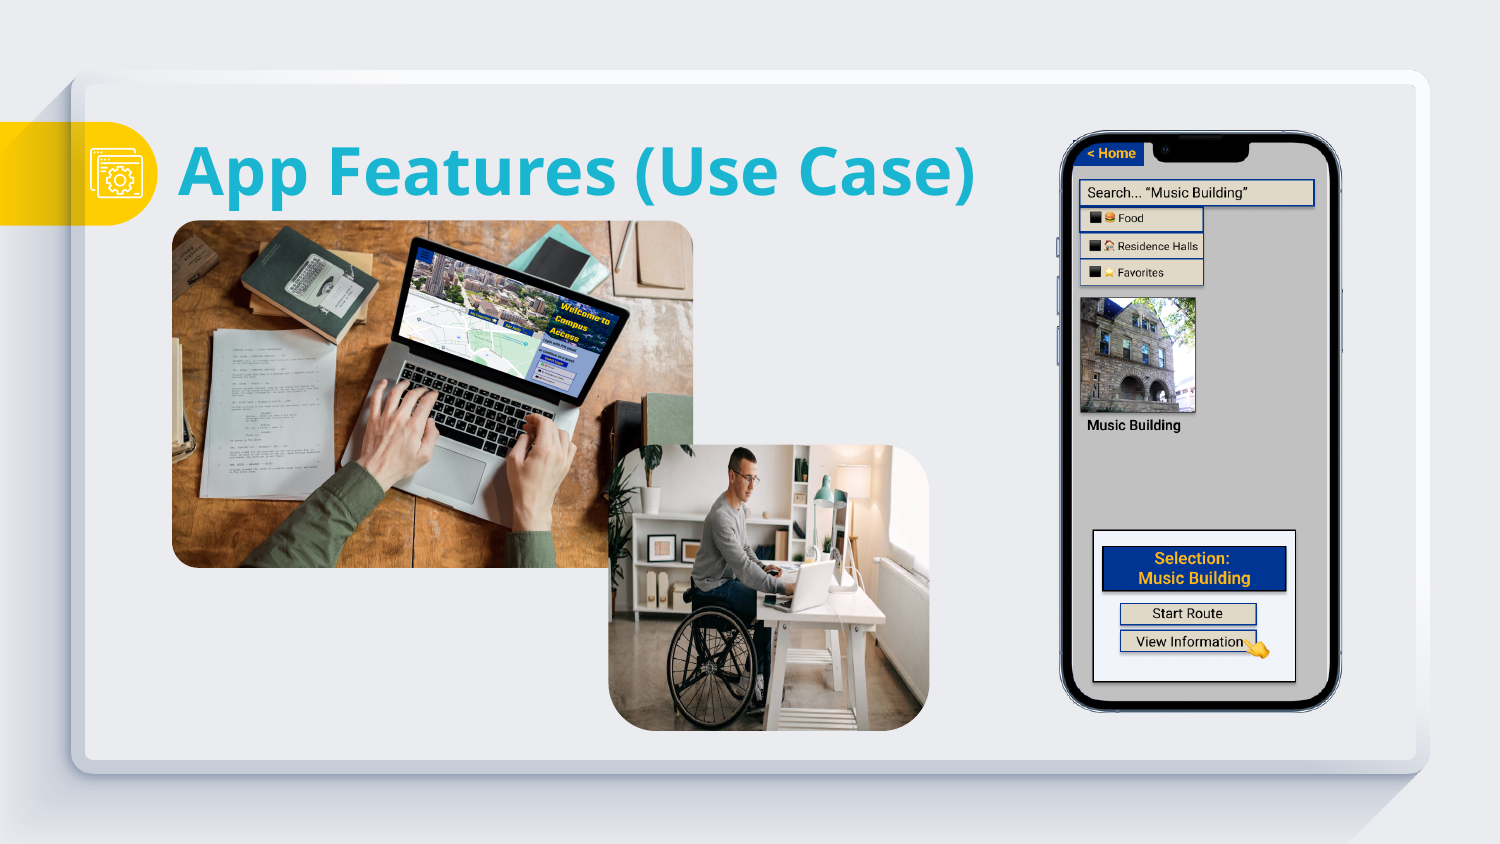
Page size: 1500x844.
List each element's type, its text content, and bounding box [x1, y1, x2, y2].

picture [0, 0, 1500, 844]
text_box App Features (Use Case) [163, 114, 1139, 226]
